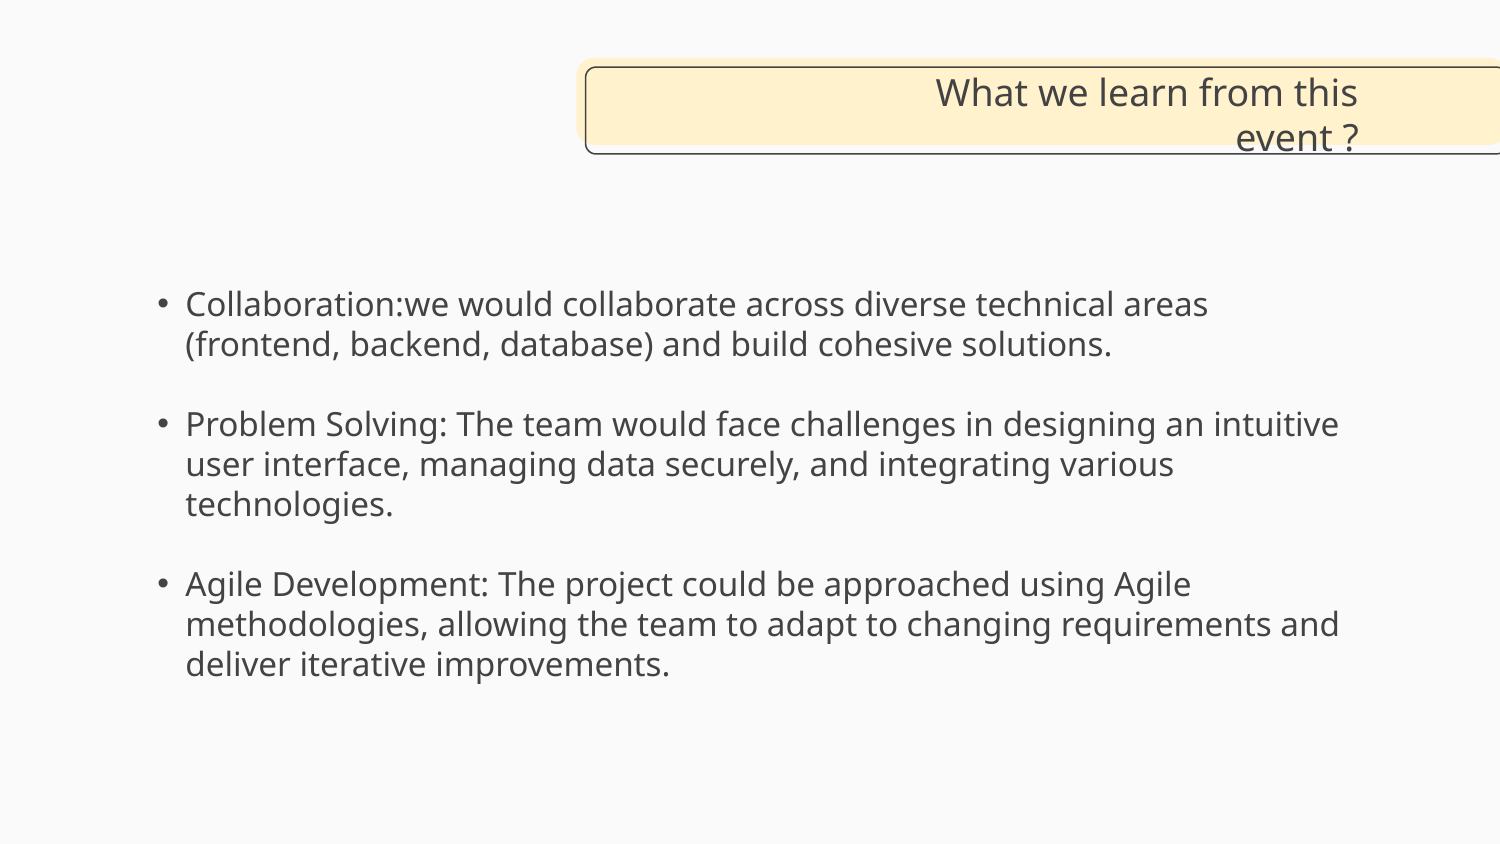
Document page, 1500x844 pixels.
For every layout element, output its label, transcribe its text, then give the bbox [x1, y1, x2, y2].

subtitle Collaboration:we would collaborate across diverse technical areas (frontend, backend, database) and build cohesive solutions. Problem Solving: The team would face challenges in designing an intuitive user interface, managing data securely, and integrating various technologies. Agile Development: The project could be approached using Agile methodologies, allowing the team to adapt to changing requirements and deliver iterative improvements. [142, 245, 1358, 719]
title What we learn from this event ? [849, 75, 1374, 154]
